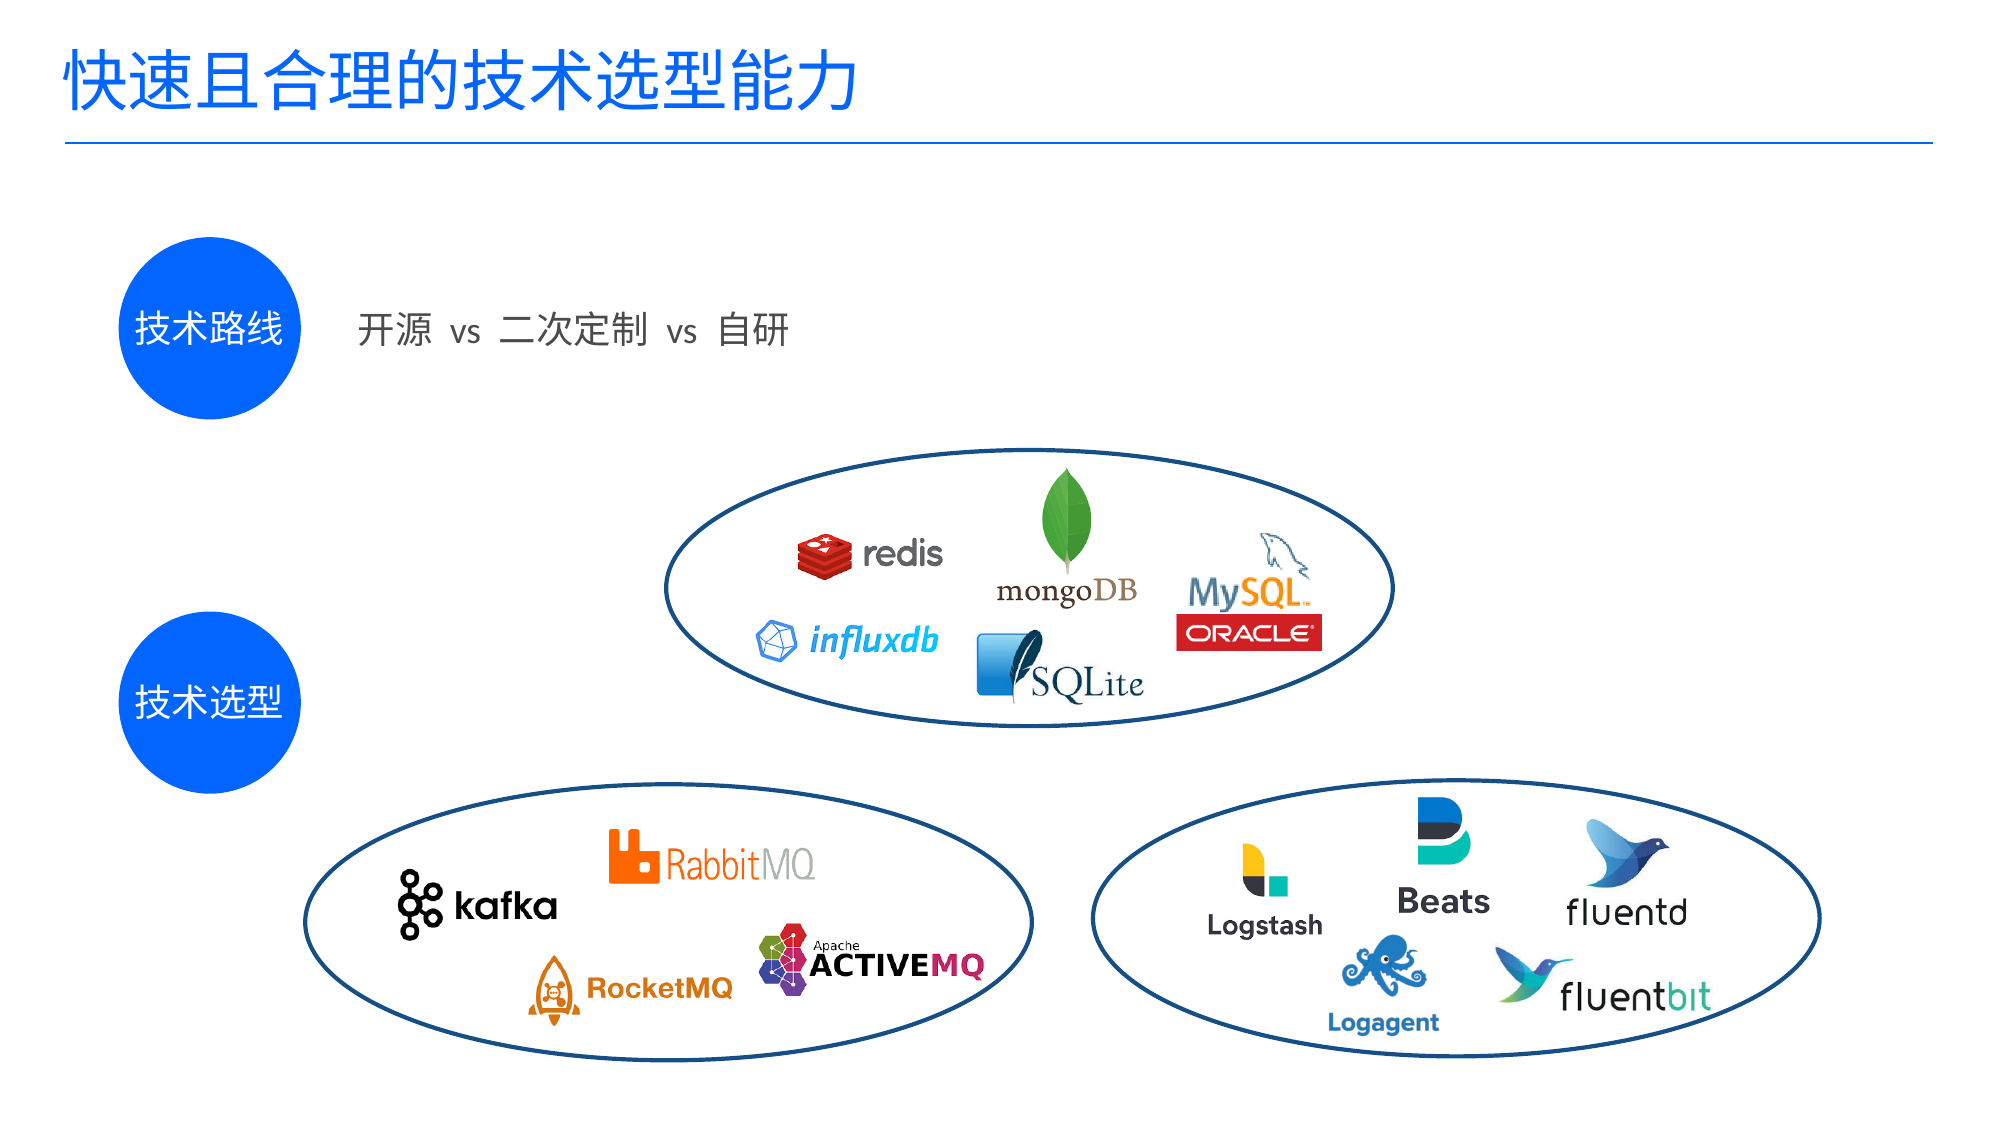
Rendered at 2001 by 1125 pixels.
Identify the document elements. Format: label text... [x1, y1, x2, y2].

text_box [1092, 780, 1820, 1057]
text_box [118, 611, 302, 794]
picture [668, 463, 1148, 709]
picture [366, 826, 733, 1029]
text_box [668, 450, 1393, 727]
picture [1566, 819, 1686, 925]
title 快速且合理的技术选型能力 [52, 24, 1533, 144]
text_box [305, 784, 1032, 1061]
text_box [118, 236, 302, 420]
text_box 开源 vs 二次定制 vs 自研 [349, 282, 913, 375]
picture [601, 808, 989, 1020]
picture [1493, 943, 1732, 1013]
picture [1383, 794, 1504, 915]
picture [1200, 826, 1448, 1040]
picture [1174, 519, 1323, 667]
